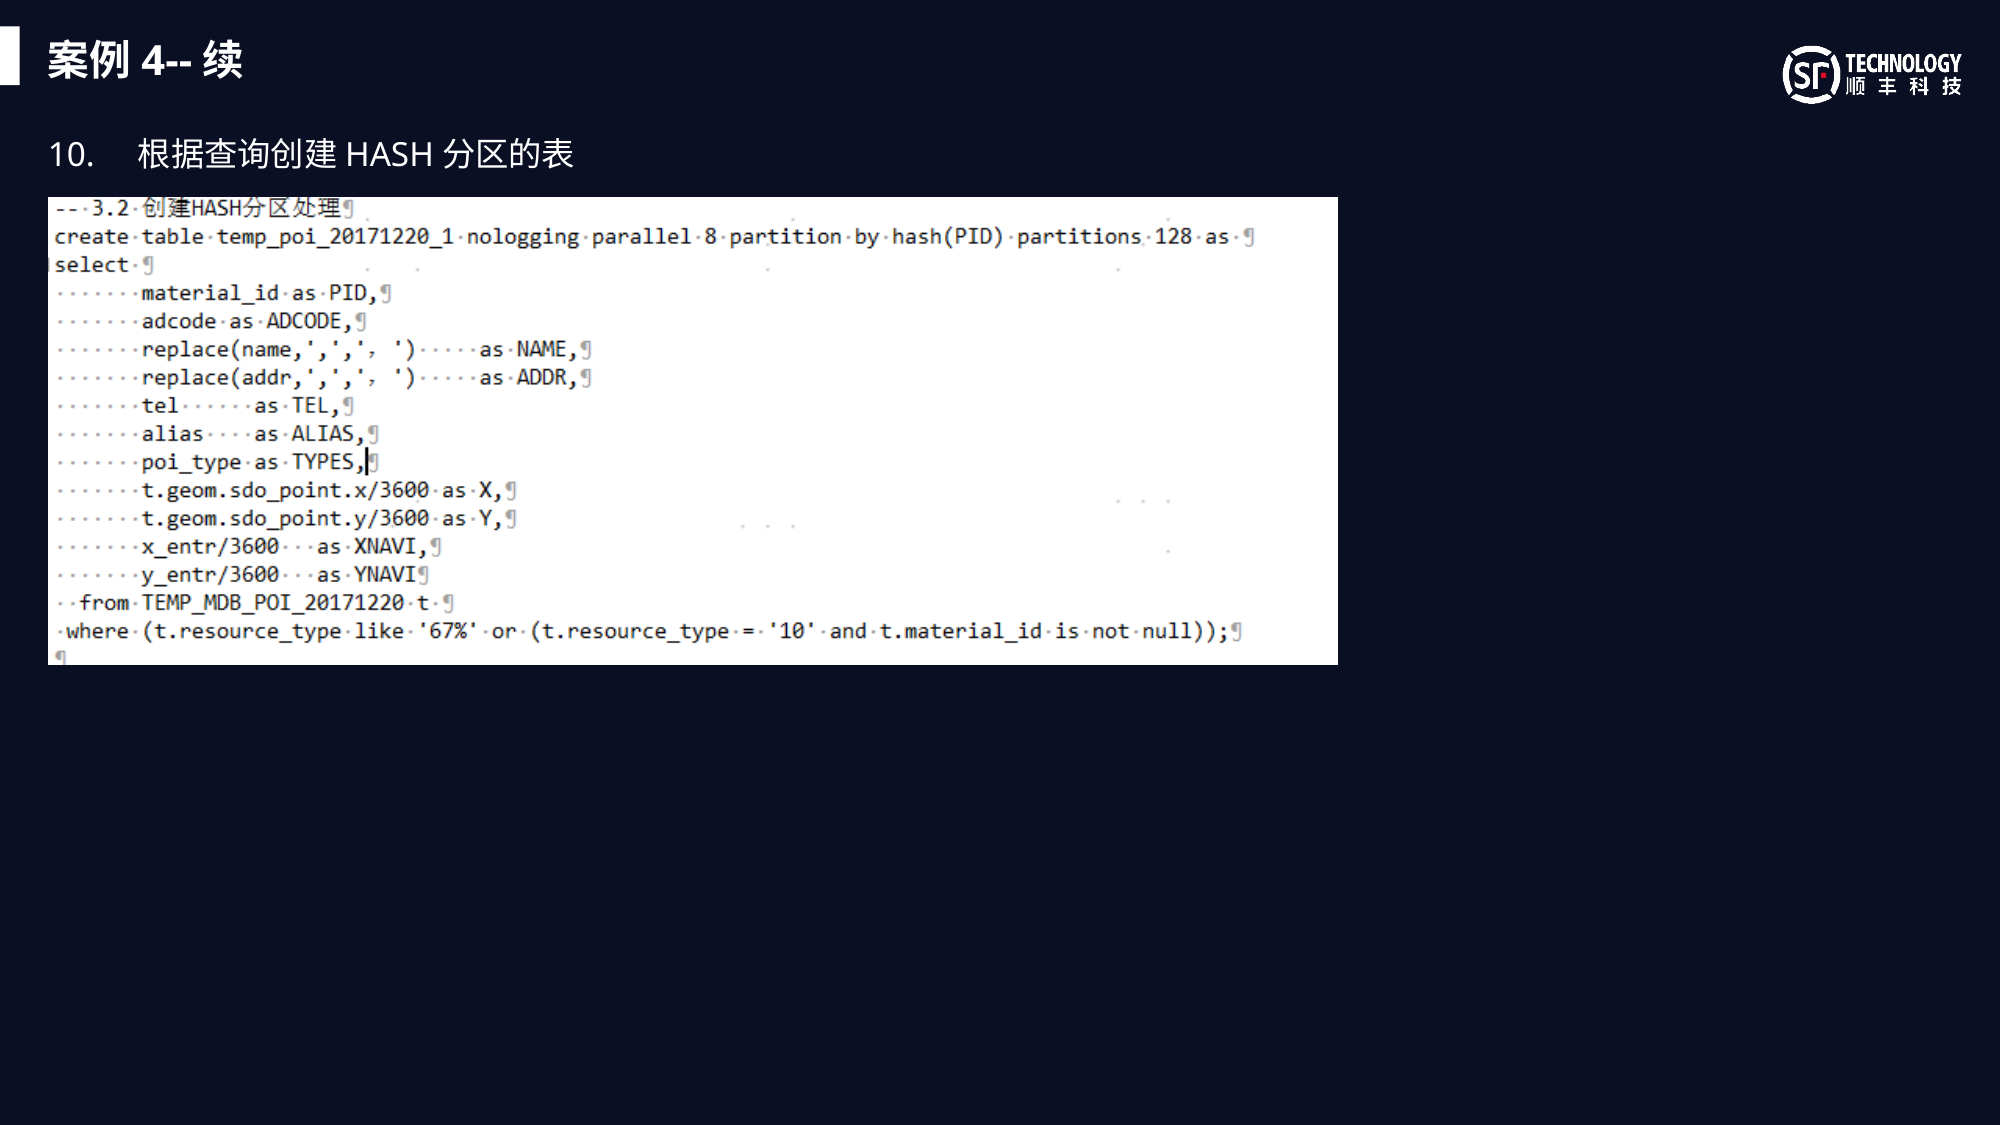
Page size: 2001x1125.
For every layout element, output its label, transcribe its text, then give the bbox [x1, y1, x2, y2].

picture [1765, 0, 1979, 149]
text_box 案例4--续 [33, 26, 894, 92]
text_box [0, 26, 20, 86]
picture [48, 197, 1338, 665]
text_box 10. 根据查询创建HASH分区的表 [33, 105, 1933, 241]
